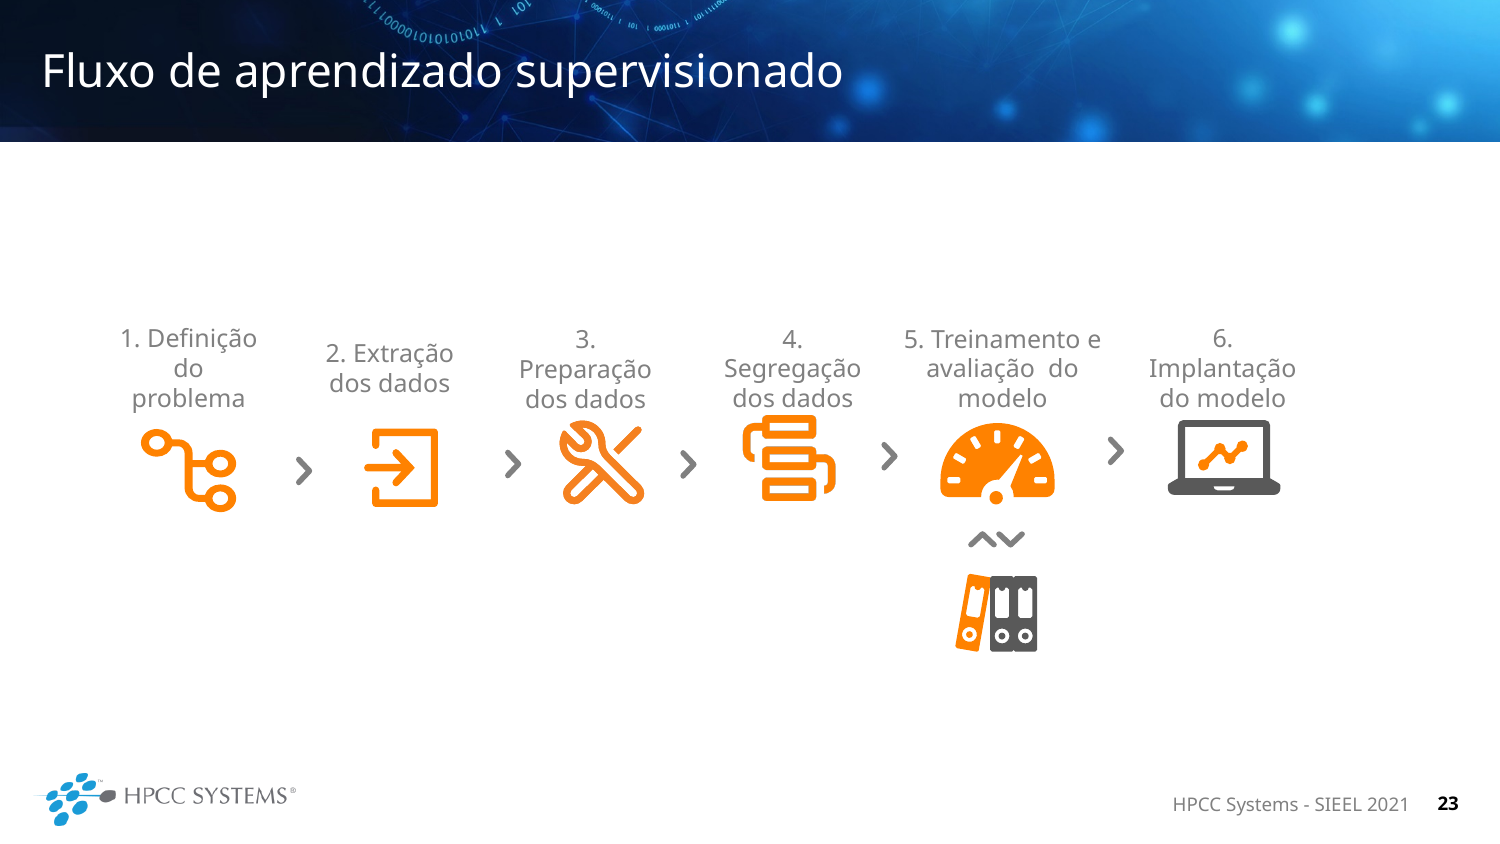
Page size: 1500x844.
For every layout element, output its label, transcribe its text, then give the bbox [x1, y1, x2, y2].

text_box [505, 449, 522, 479]
picture [0, 0, 1500, 142]
text_box 1. Definição do problema [116, 332, 261, 404]
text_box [955, 573, 1038, 652]
picture [741, 415, 836, 501]
slide_number 23 [1410, 781, 1459, 827]
text_box 6. Implantação do modelo [1137, 331, 1309, 404]
text_box 5. Treinamento e avaliação do modelo [897, 332, 1108, 404]
text_box [140, 428, 237, 513]
text_box [372, 429, 438, 507]
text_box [940, 422, 1055, 506]
text_box [968, 531, 997, 548]
text_box 2. Extração dos dados [318, 331, 462, 404]
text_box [559, 420, 645, 505]
text_box [296, 456, 313, 486]
text_box 4. Segregação dos dados [715, 332, 871, 404]
text_box [996, 531, 1025, 548]
text_box 3. Preparação dos dados [507, 333, 664, 405]
picture [28, 765, 300, 834]
text_box [364, 449, 415, 486]
text_box [680, 450, 697, 479]
text_box [881, 441, 898, 471]
text_box [1107, 436, 1125, 466]
title Fluxo de aprendizado supervisionado [41, 48, 1458, 156]
footer HPCC Systems - SIEEL 2021 [851, 781, 1410, 827]
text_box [1167, 420, 1281, 495]
